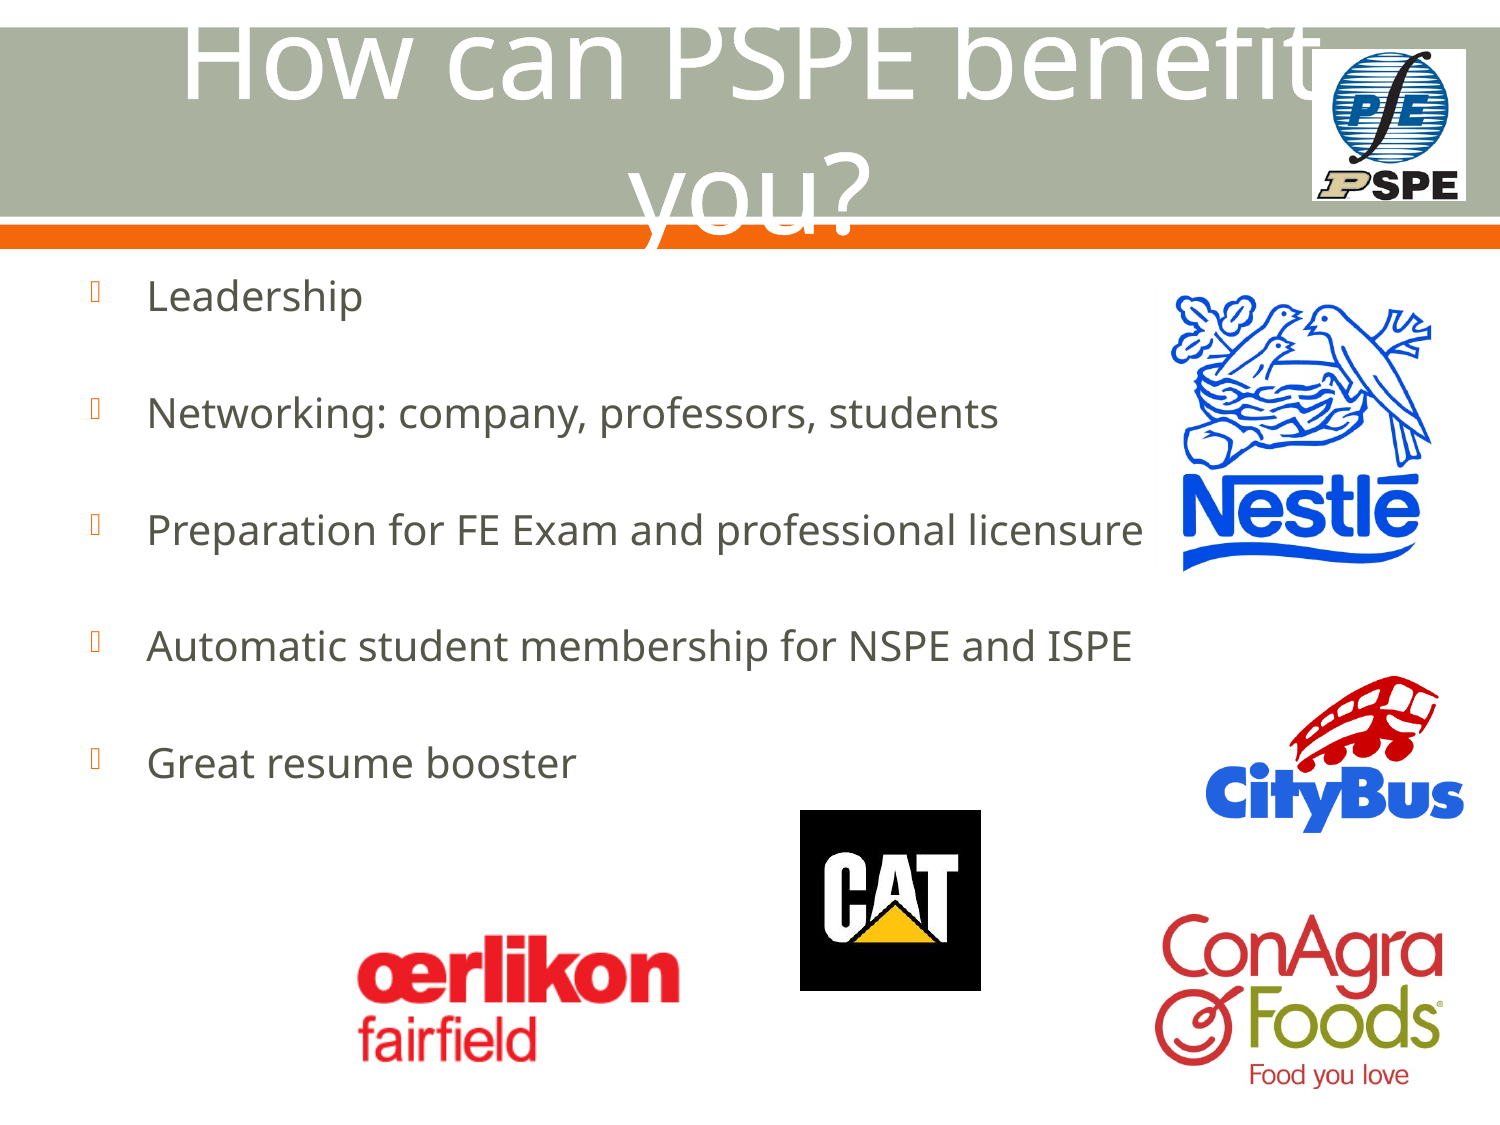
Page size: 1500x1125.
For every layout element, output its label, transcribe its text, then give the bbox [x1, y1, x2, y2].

picture [799, 809, 981, 991]
picture [1155, 287, 1447, 573]
list Leadership Networking: company, professors, students Preparation for FE Exam and professional licensure Automatic student membership for NSPE and ISPE Great resume booster [75, 262, 1425, 1005]
picture [1204, 674, 1465, 835]
title How can PSPE benefit you? [75, 29, 1425, 213]
picture [342, 926, 695, 1073]
picture [1312, 49, 1466, 202]
picture [1155, 913, 1444, 1090]
